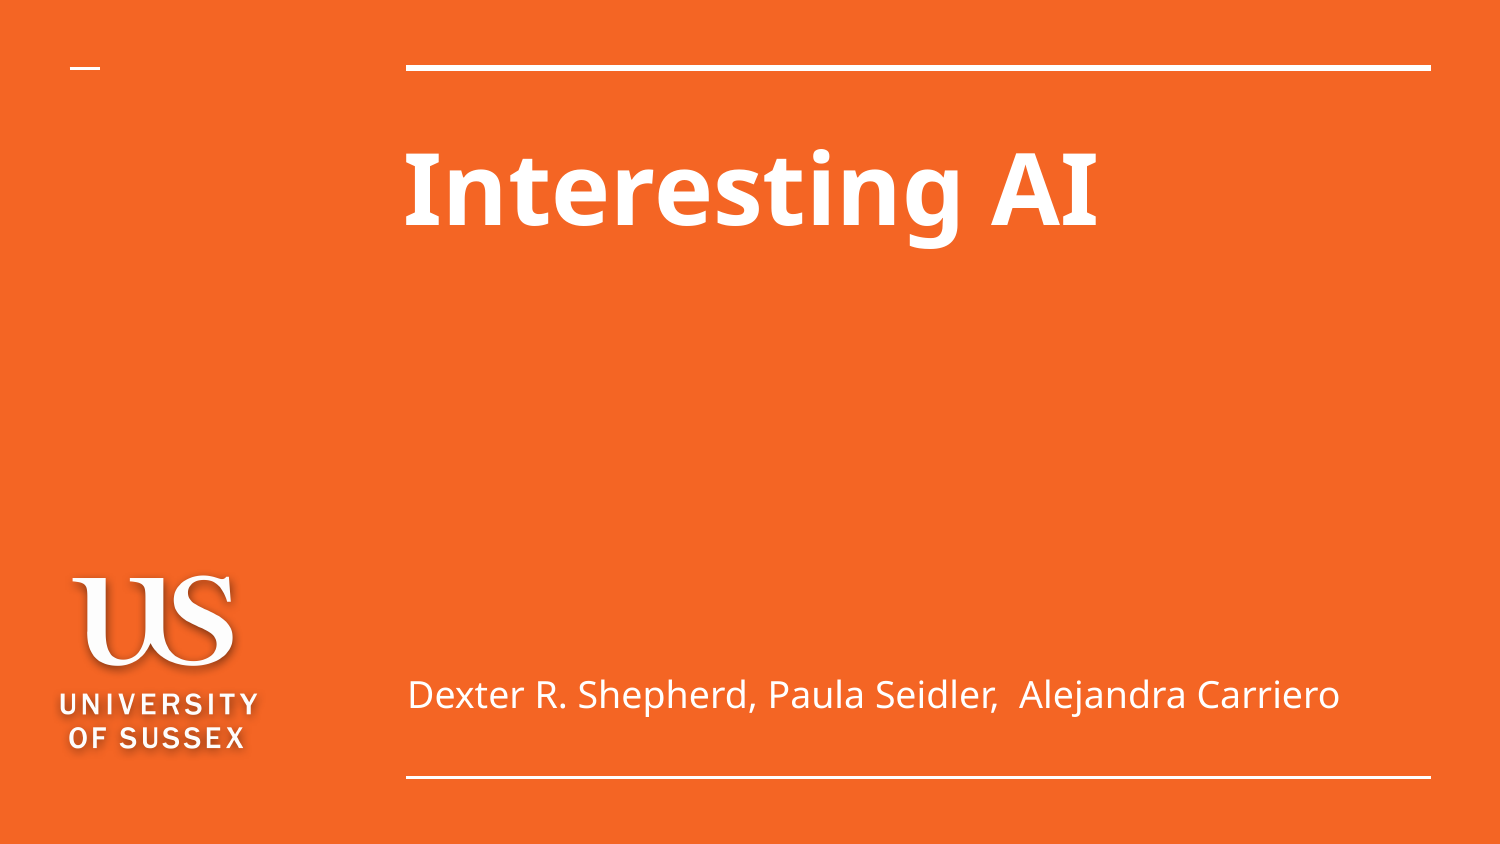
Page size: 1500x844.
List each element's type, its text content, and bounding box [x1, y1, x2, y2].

title Interesting AI [389, 103, 1428, 357]
picture [41, 546, 273, 778]
subtitle Dexter R. Shepherd, Paula Seidler, Alejandra Carriero [392, 531, 1431, 735]
